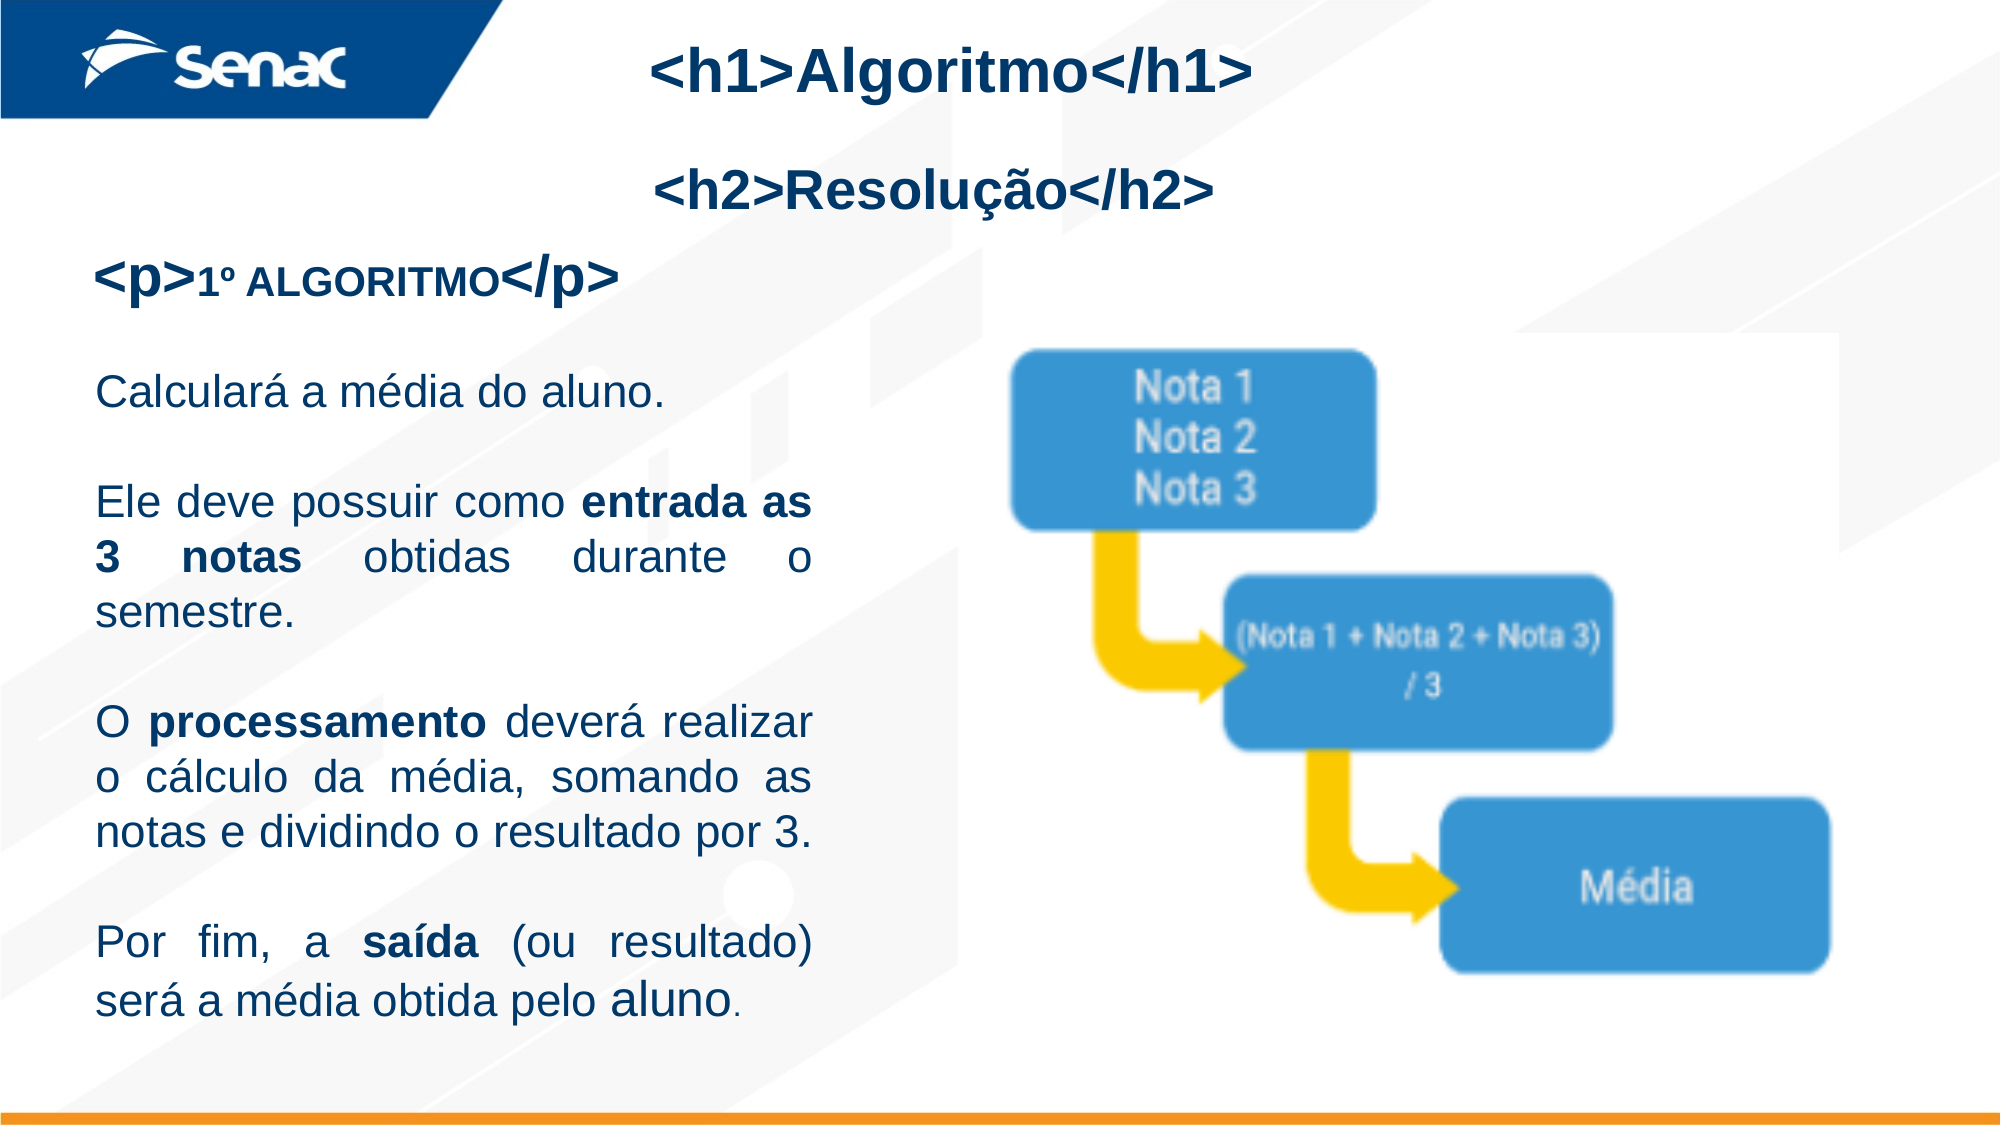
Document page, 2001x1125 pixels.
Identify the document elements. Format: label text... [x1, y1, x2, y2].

text_box <h1>Algoritmo</h1> [171, 23, 1733, 113]
text_box <h2>Resolução</h2> [201, 145, 1669, 229]
text_box <p>1º ALGORITMO</p> [78, 231, 1825, 386]
picture [0, 0, 2001, 1125]
text_box Calculará a média do aluno. Ele deve possuir como entrada as 3 notas obtidas durante o semestre. O processamento deverá realizar o cálculo da média, somando as notas e dividindo o resultado por 3. Por fim, a saída (ou resultado) será a média obtida pelo aluno. [80, 354, 829, 1034]
